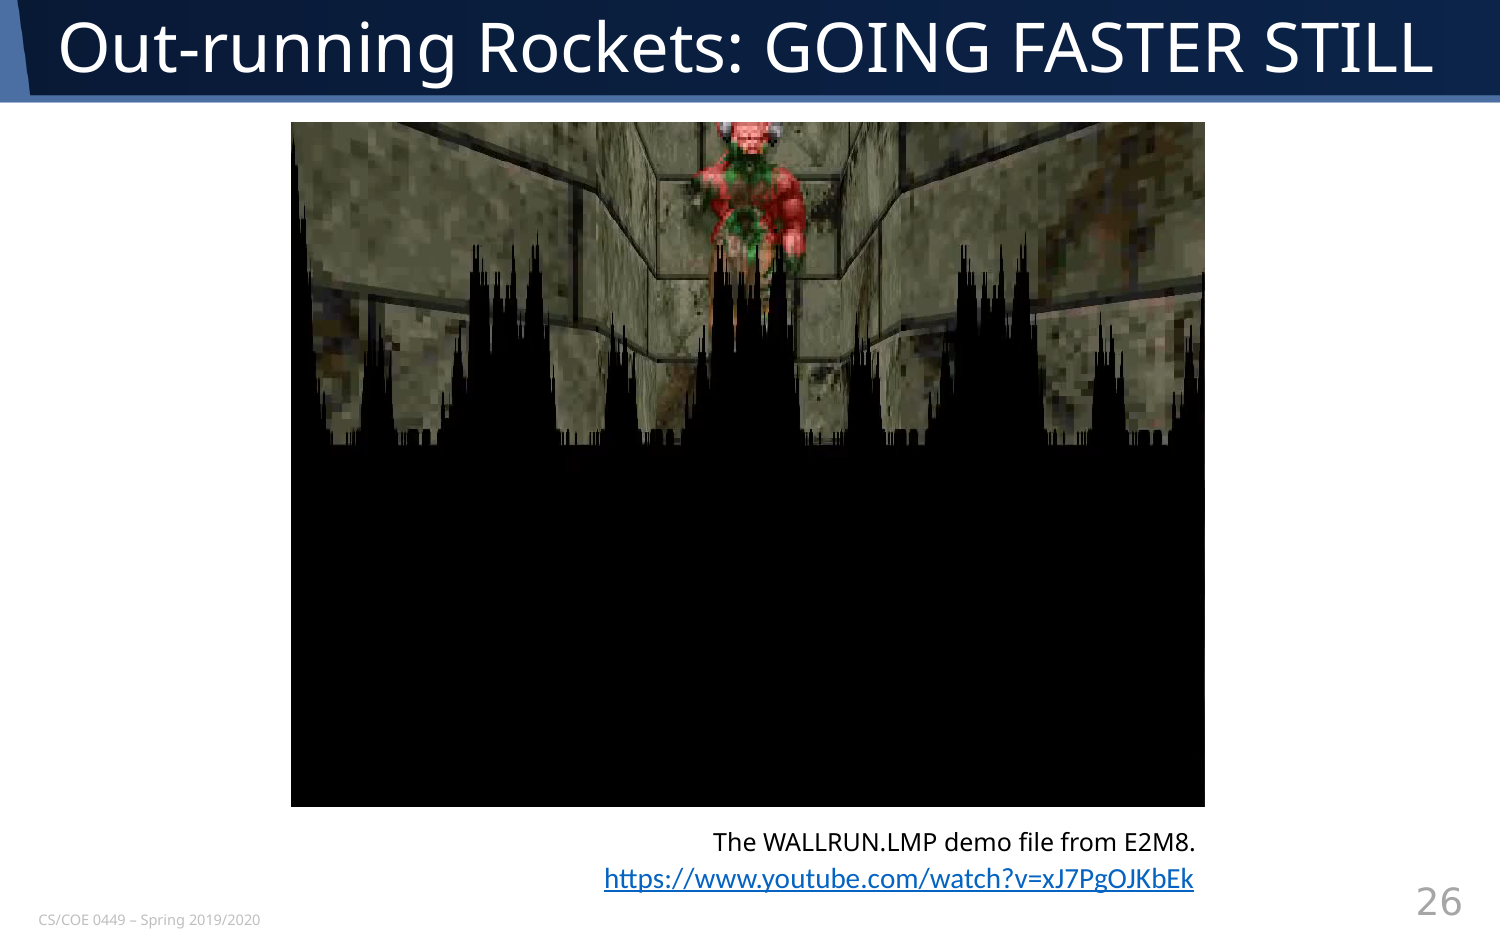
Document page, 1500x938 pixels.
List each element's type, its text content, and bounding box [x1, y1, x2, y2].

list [290, 122, 1206, 808]
text_box The WALLRUN.LMP demo file from E2M8. [698, 818, 1212, 864]
title Out-running Rockets: GOING FASTER STILL [42, 3, 1500, 97]
text_box https://www.youtube.com/watch?v=xJ7PgOJKbEk [589, 851, 1210, 902]
slide_number 26 [1376, 875, 1478, 926]
footer CS/COE 0449 – Spring 2019/2020 [0, 906, 299, 936]
picture [0, 0, 1500, 938]
